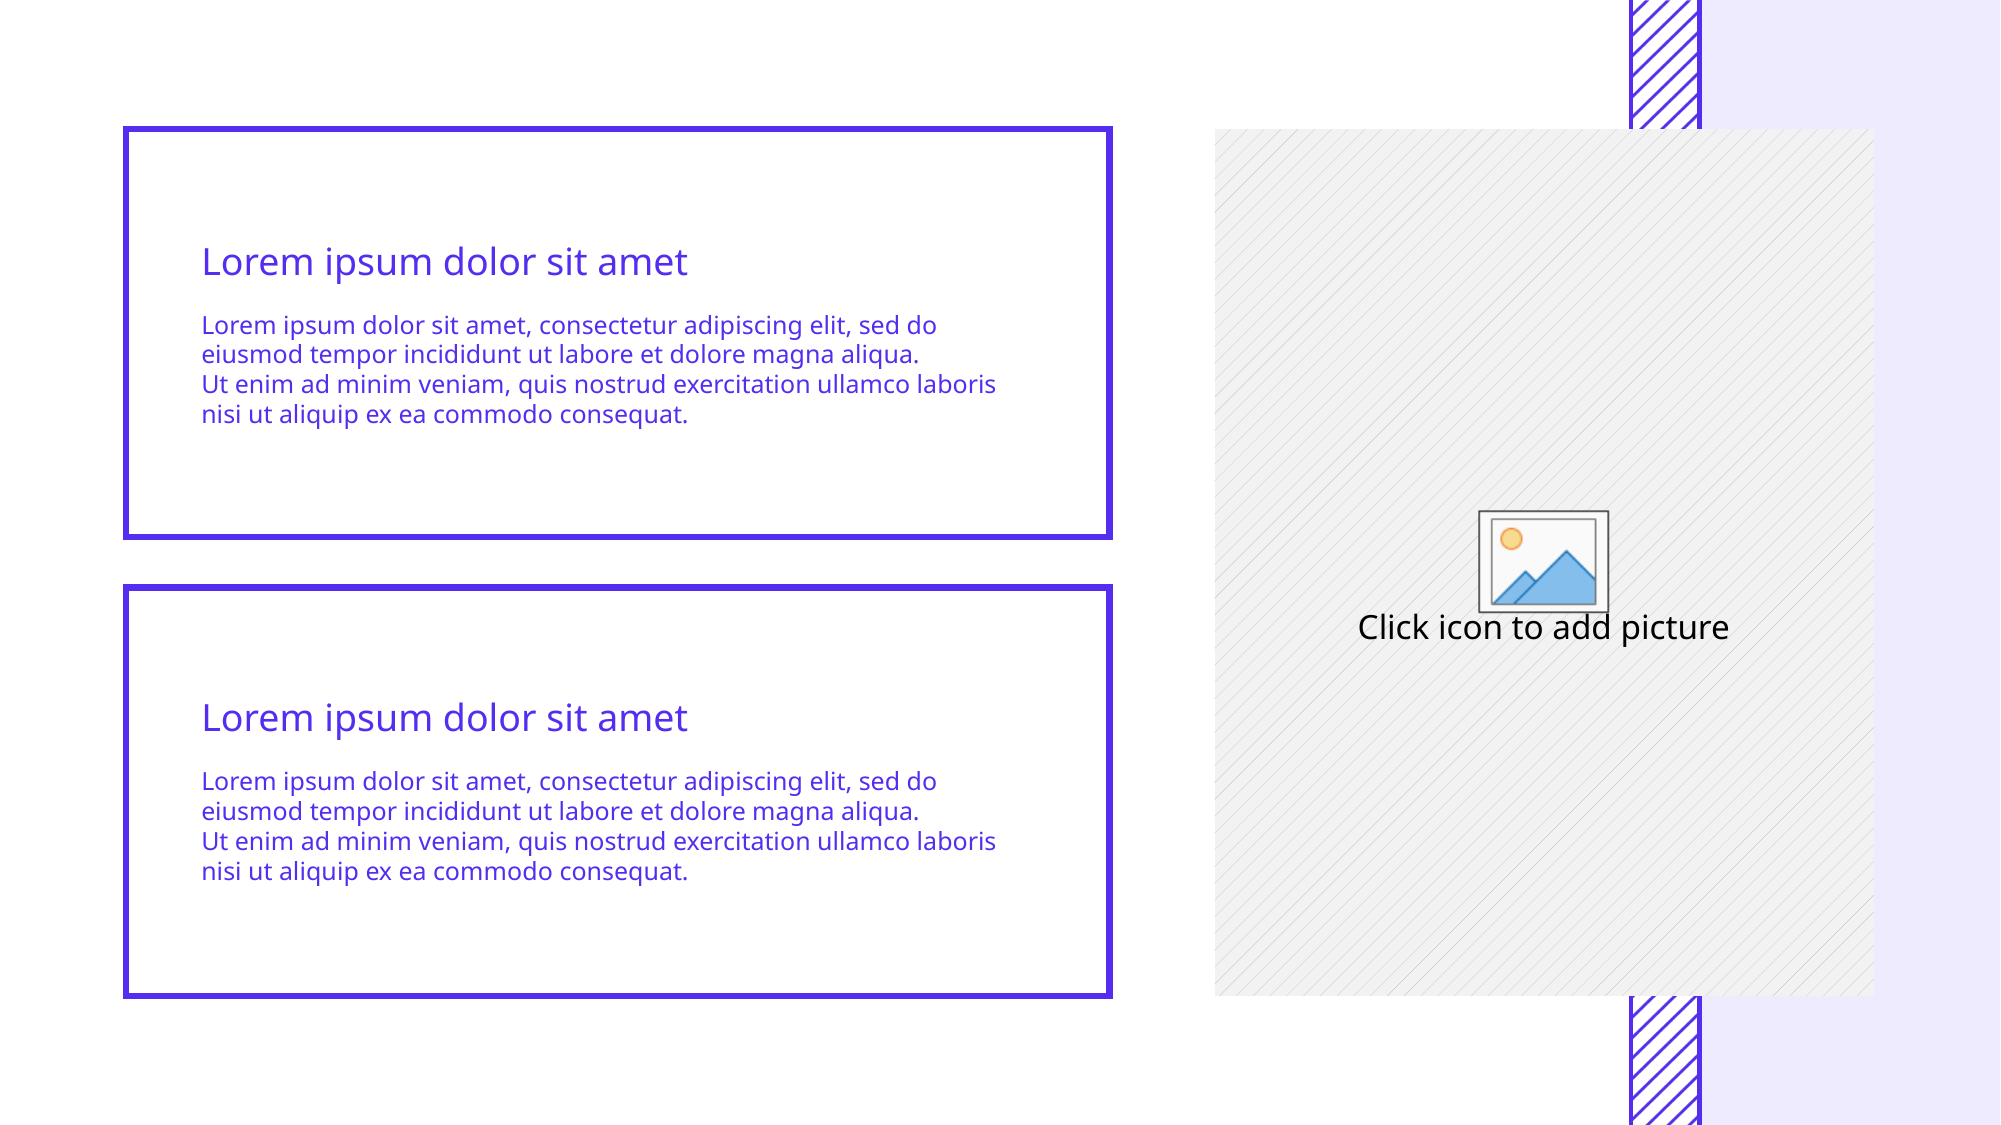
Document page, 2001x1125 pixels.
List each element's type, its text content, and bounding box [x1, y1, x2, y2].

text_box Lorem ipsum dolor sit amet, consectetur adipiscing elit, sed do eiusmod tempor incididunt ut labore et dolore magna aliqua. Ut enim ad minim veniam, quis nostrud exercitation ullamco laboris nisi ut aliquip ex ea commodo consequat. [186, 301, 1053, 437]
picture [1214, 1, 1874, 1124]
text_box Lorem ipsum dolor sit amet, consectetur adipiscing elit, sed do eiusmod tempor incididunt ut labore et dolore magna aliqua. Ut enim ad minim veniam, quis nostrud exercitation ullamco laboris nisi ut aliquip ex ea commodo consequat. [186, 758, 1053, 893]
text_box Lorem ipsum dolor sit amet [186, 686, 1053, 747]
text_box [126, 587, 1110, 996]
text_box [126, 129, 1110, 538]
text_box Lorem ipsum dolor sit amet [186, 230, 1053, 291]
